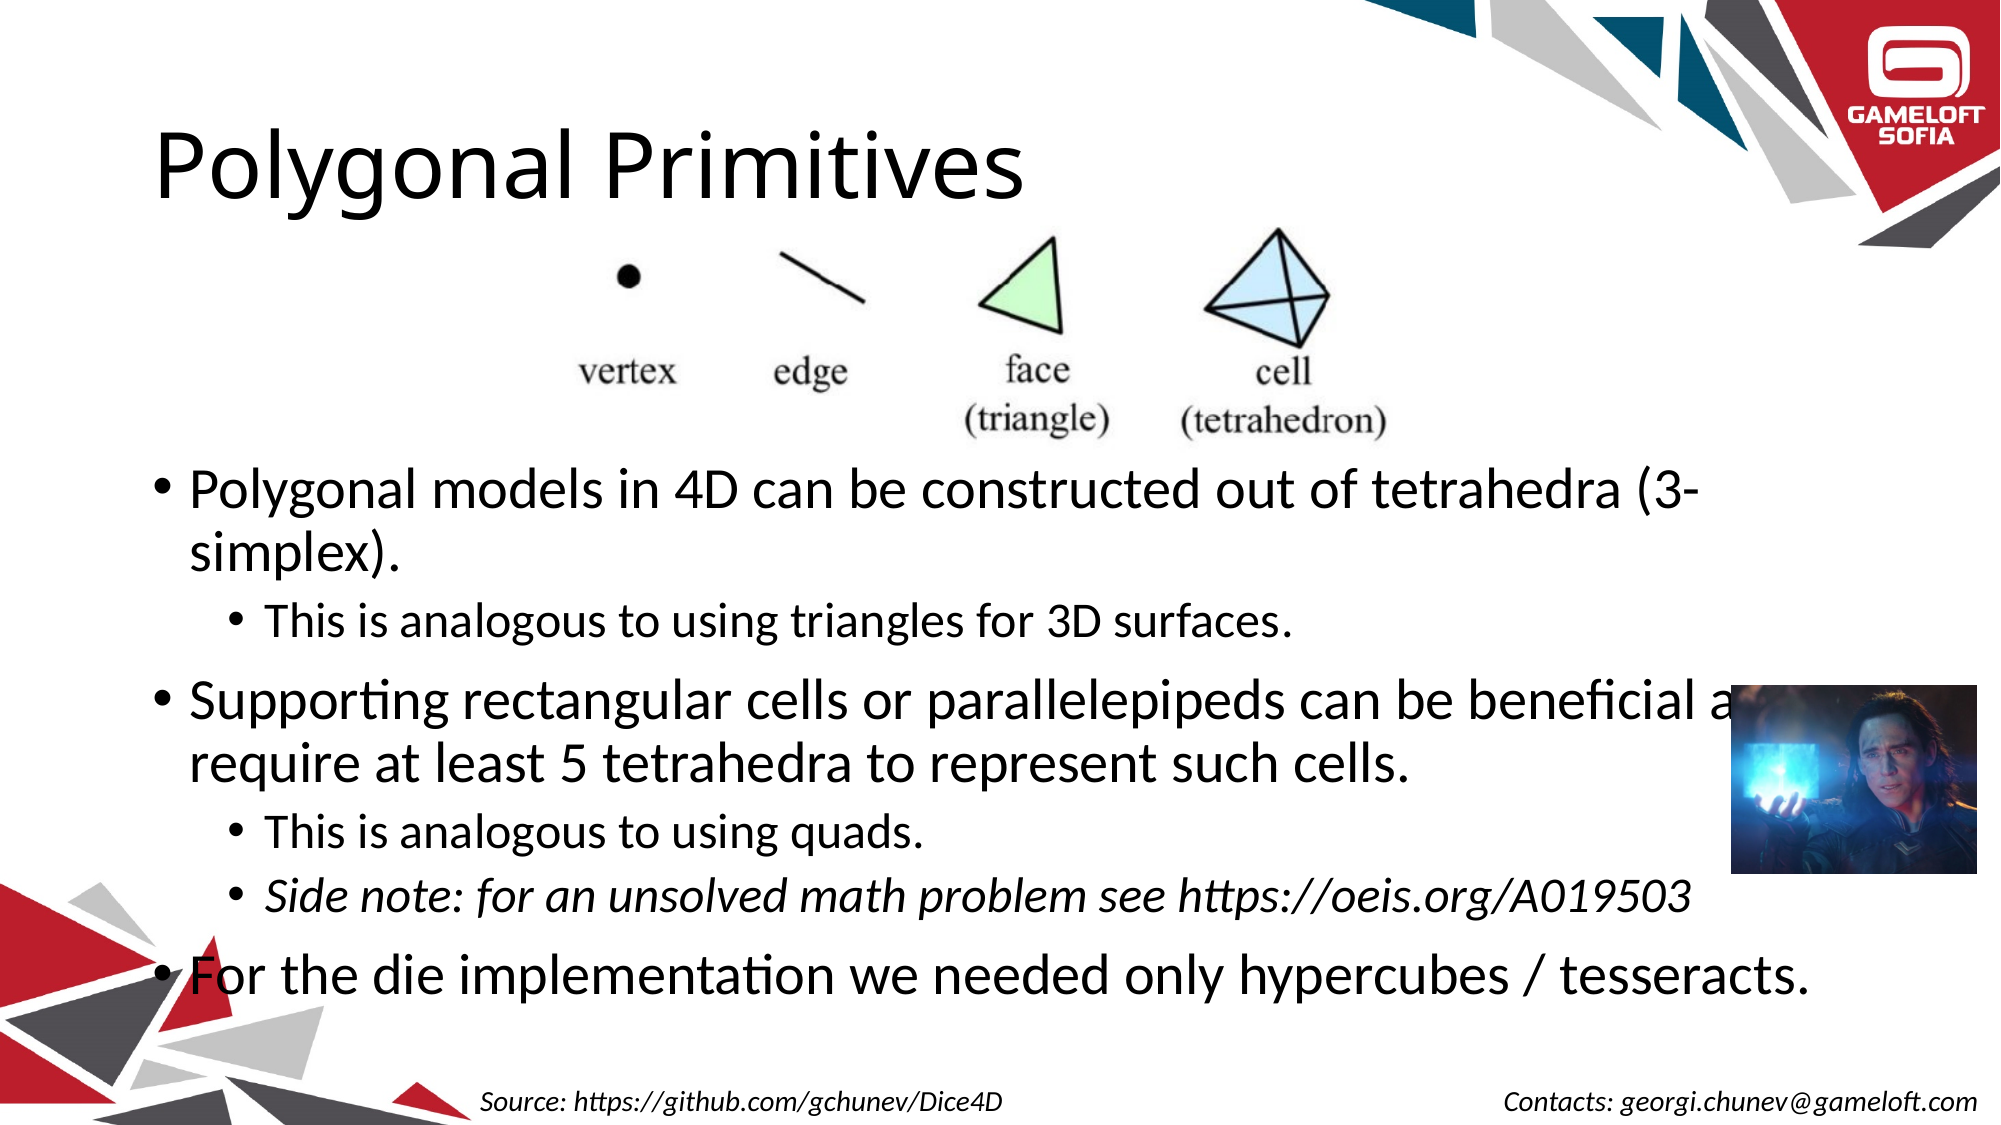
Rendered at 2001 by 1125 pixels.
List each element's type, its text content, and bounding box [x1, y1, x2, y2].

title Polygonal Primitives [137, 59, 1863, 278]
picture [0, 0, 2000, 1125]
list Polygonal models in 4D can be constructed out of tetrahedra (3-simplex). This is analogous to using triangles for 3D surfaces. Supporting rectangular cells or parallelepipeds can be beneficial as you require at least 5 tetrahedra to represent such cells. This is analogous to using quads. Side note: for an unsolved math problem see https://oeis.org/A019503 For the die implementation we needed only hypercubes / tesseracts. [137, 275, 1923, 990]
